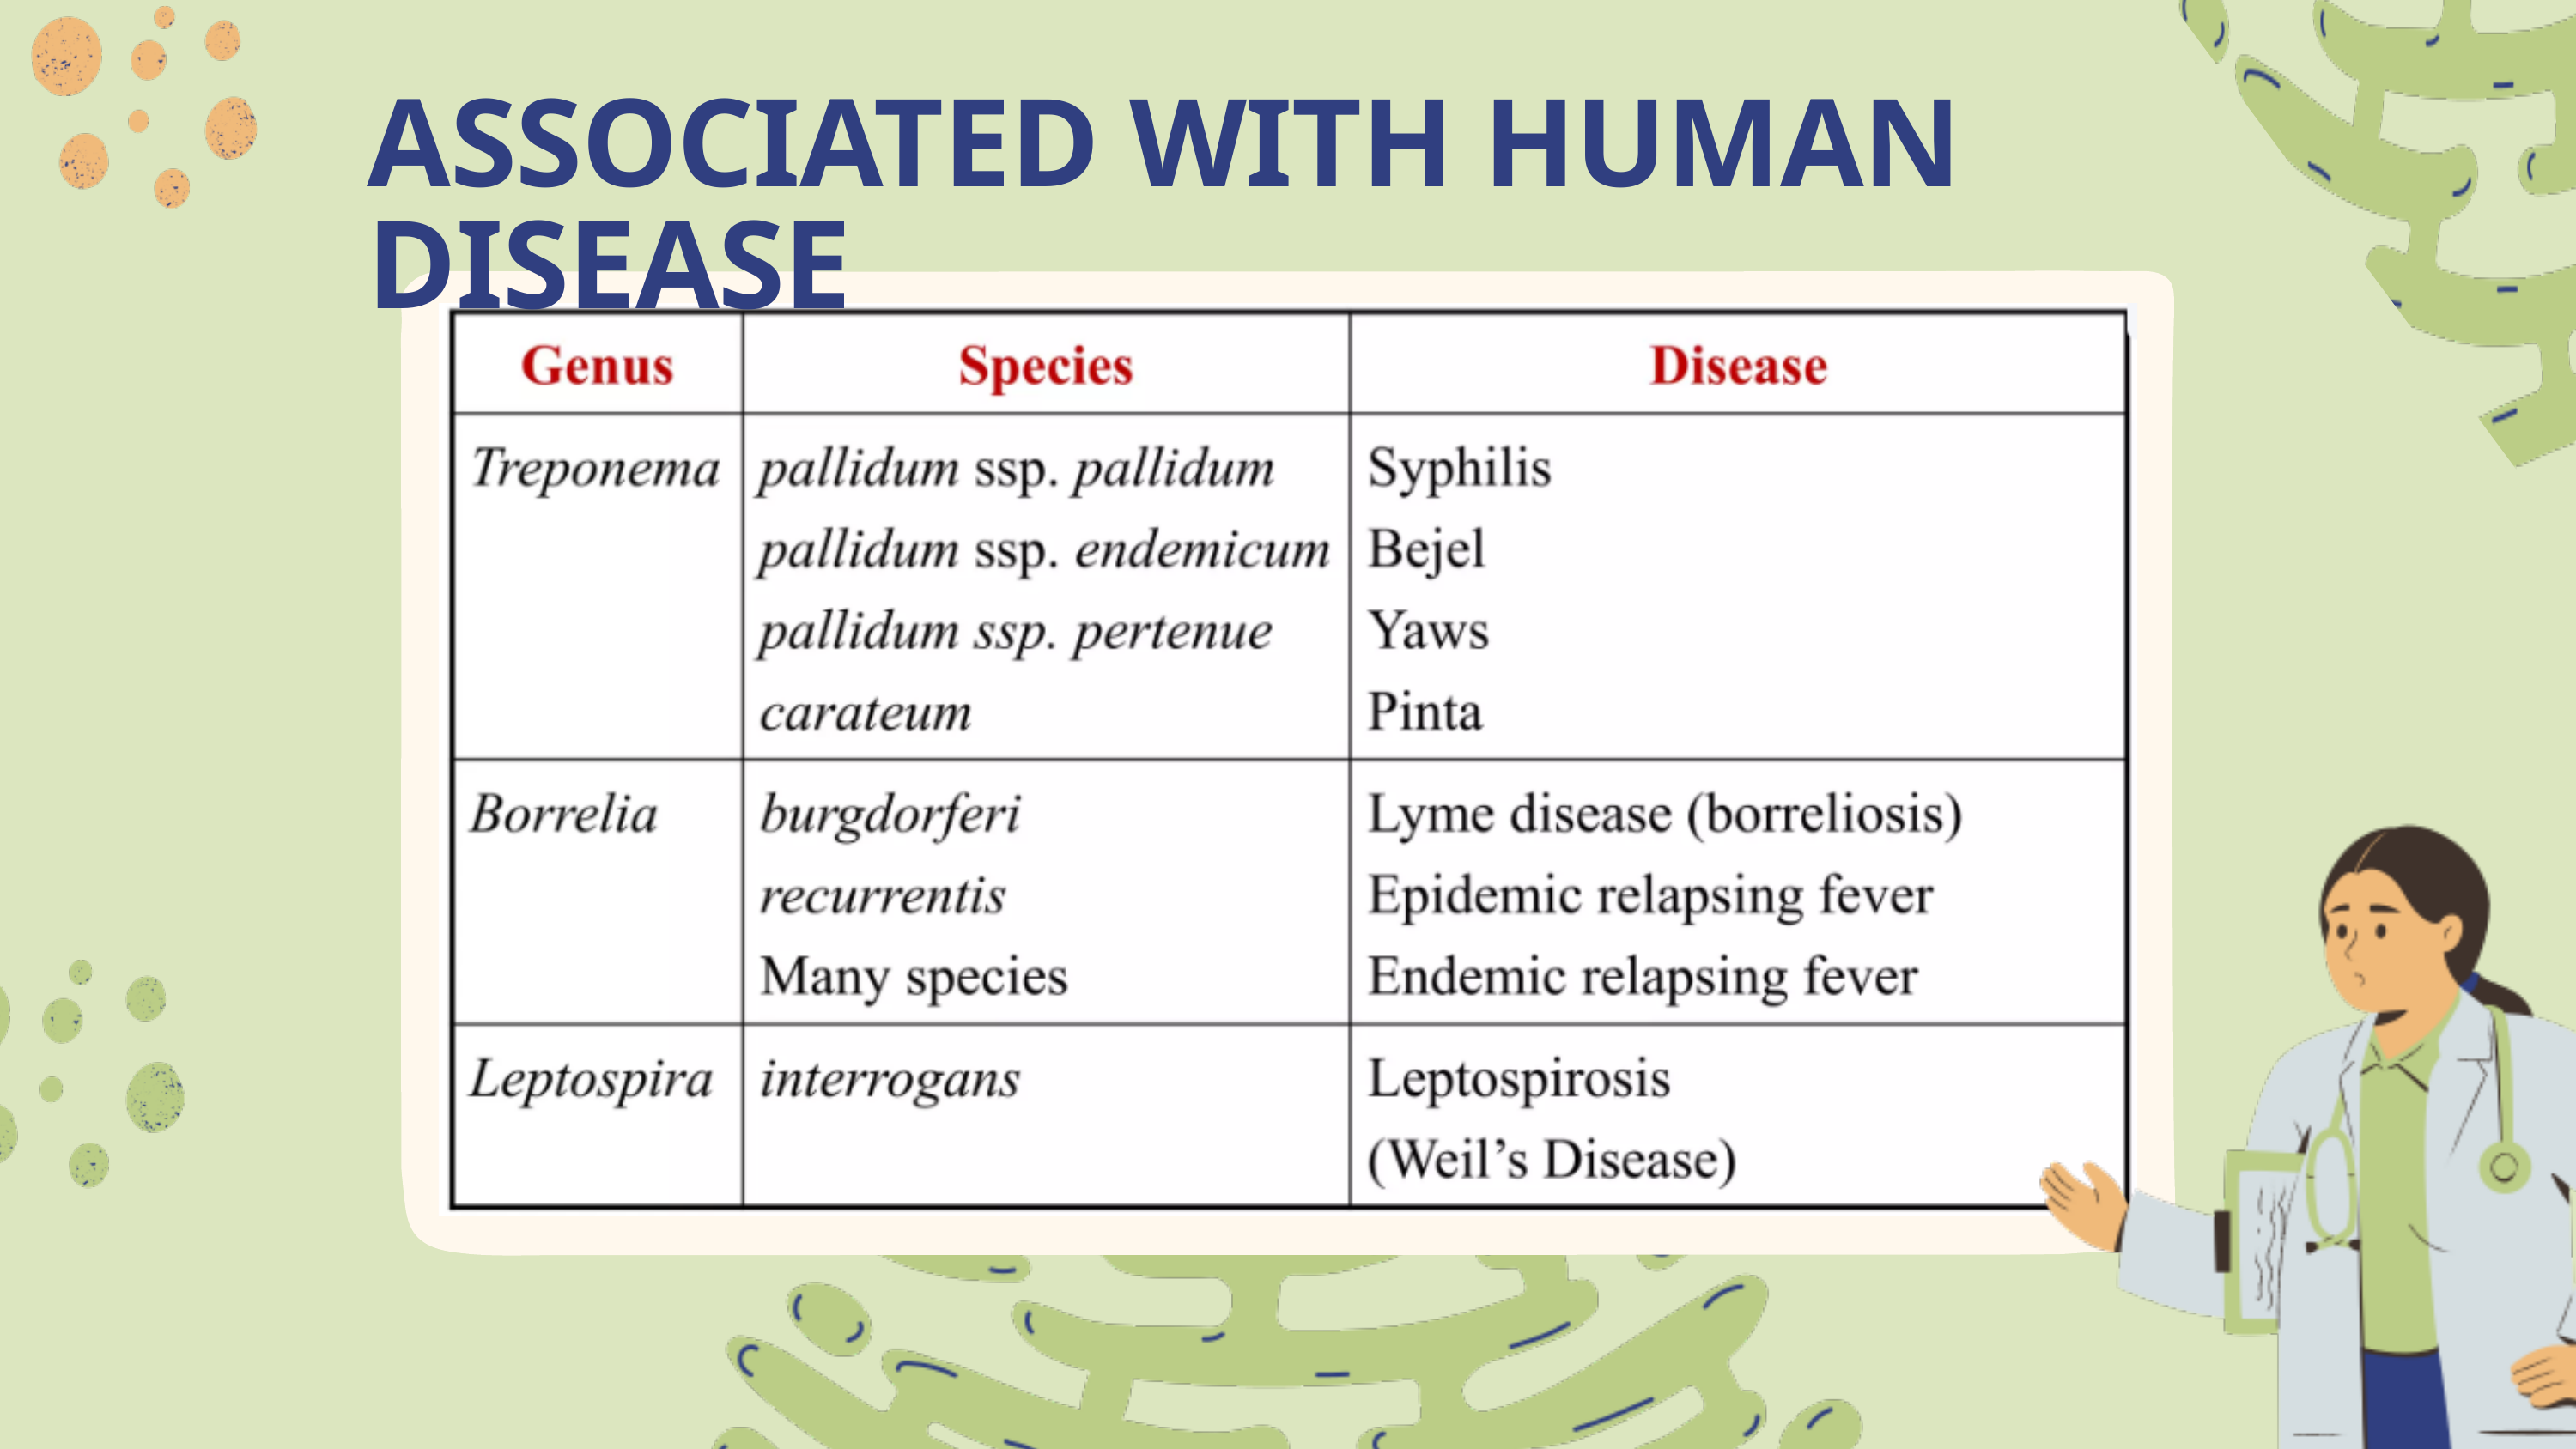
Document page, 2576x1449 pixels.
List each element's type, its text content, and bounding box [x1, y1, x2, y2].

text_box [2168, 0, 2576, 486]
text_box [706, 1264, 1869, 1449]
text_box [0, 959, 188, 1190]
text_box [2038, 817, 2576, 1449]
text_box ASSOCIATED WITH HUMAN DISEASE [367, 89, 2208, 333]
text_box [400, 270, 2176, 1256]
text_box [30, 5, 260, 210]
